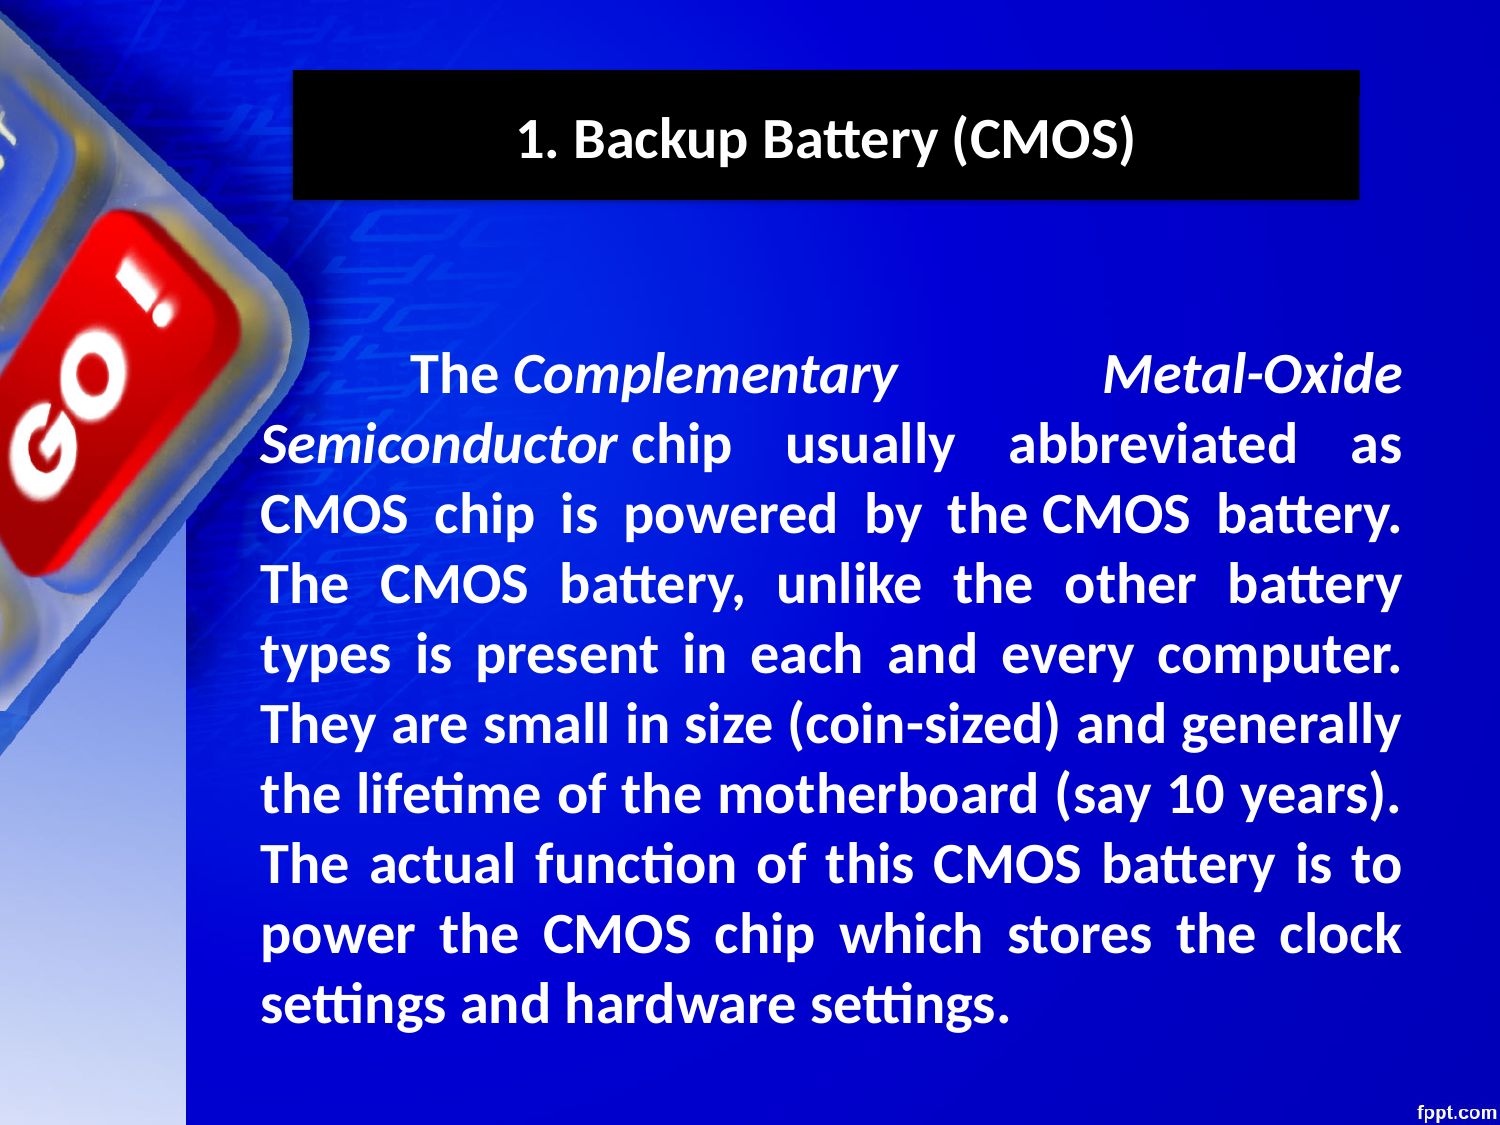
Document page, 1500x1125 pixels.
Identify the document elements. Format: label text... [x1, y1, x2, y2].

text_box 1. Backup Battery (CMOS) [292, 70, 1360, 200]
picture [0, 0, 1500, 1125]
text_box The Complementary Metal-Oxide Semiconductor chip usually abbreviated as CMOS chip is powered by the CMOS battery. The CMOS battery, unlike the other battery types is present in each and every computer. They are small in size (coin-sized) and generally the lifetime of the motherboard (say 10 years). The actual function of this CMOS battery is to power the CMOS chip which stores the clock settings and hardware settings. [246, 327, 1418, 1043]
